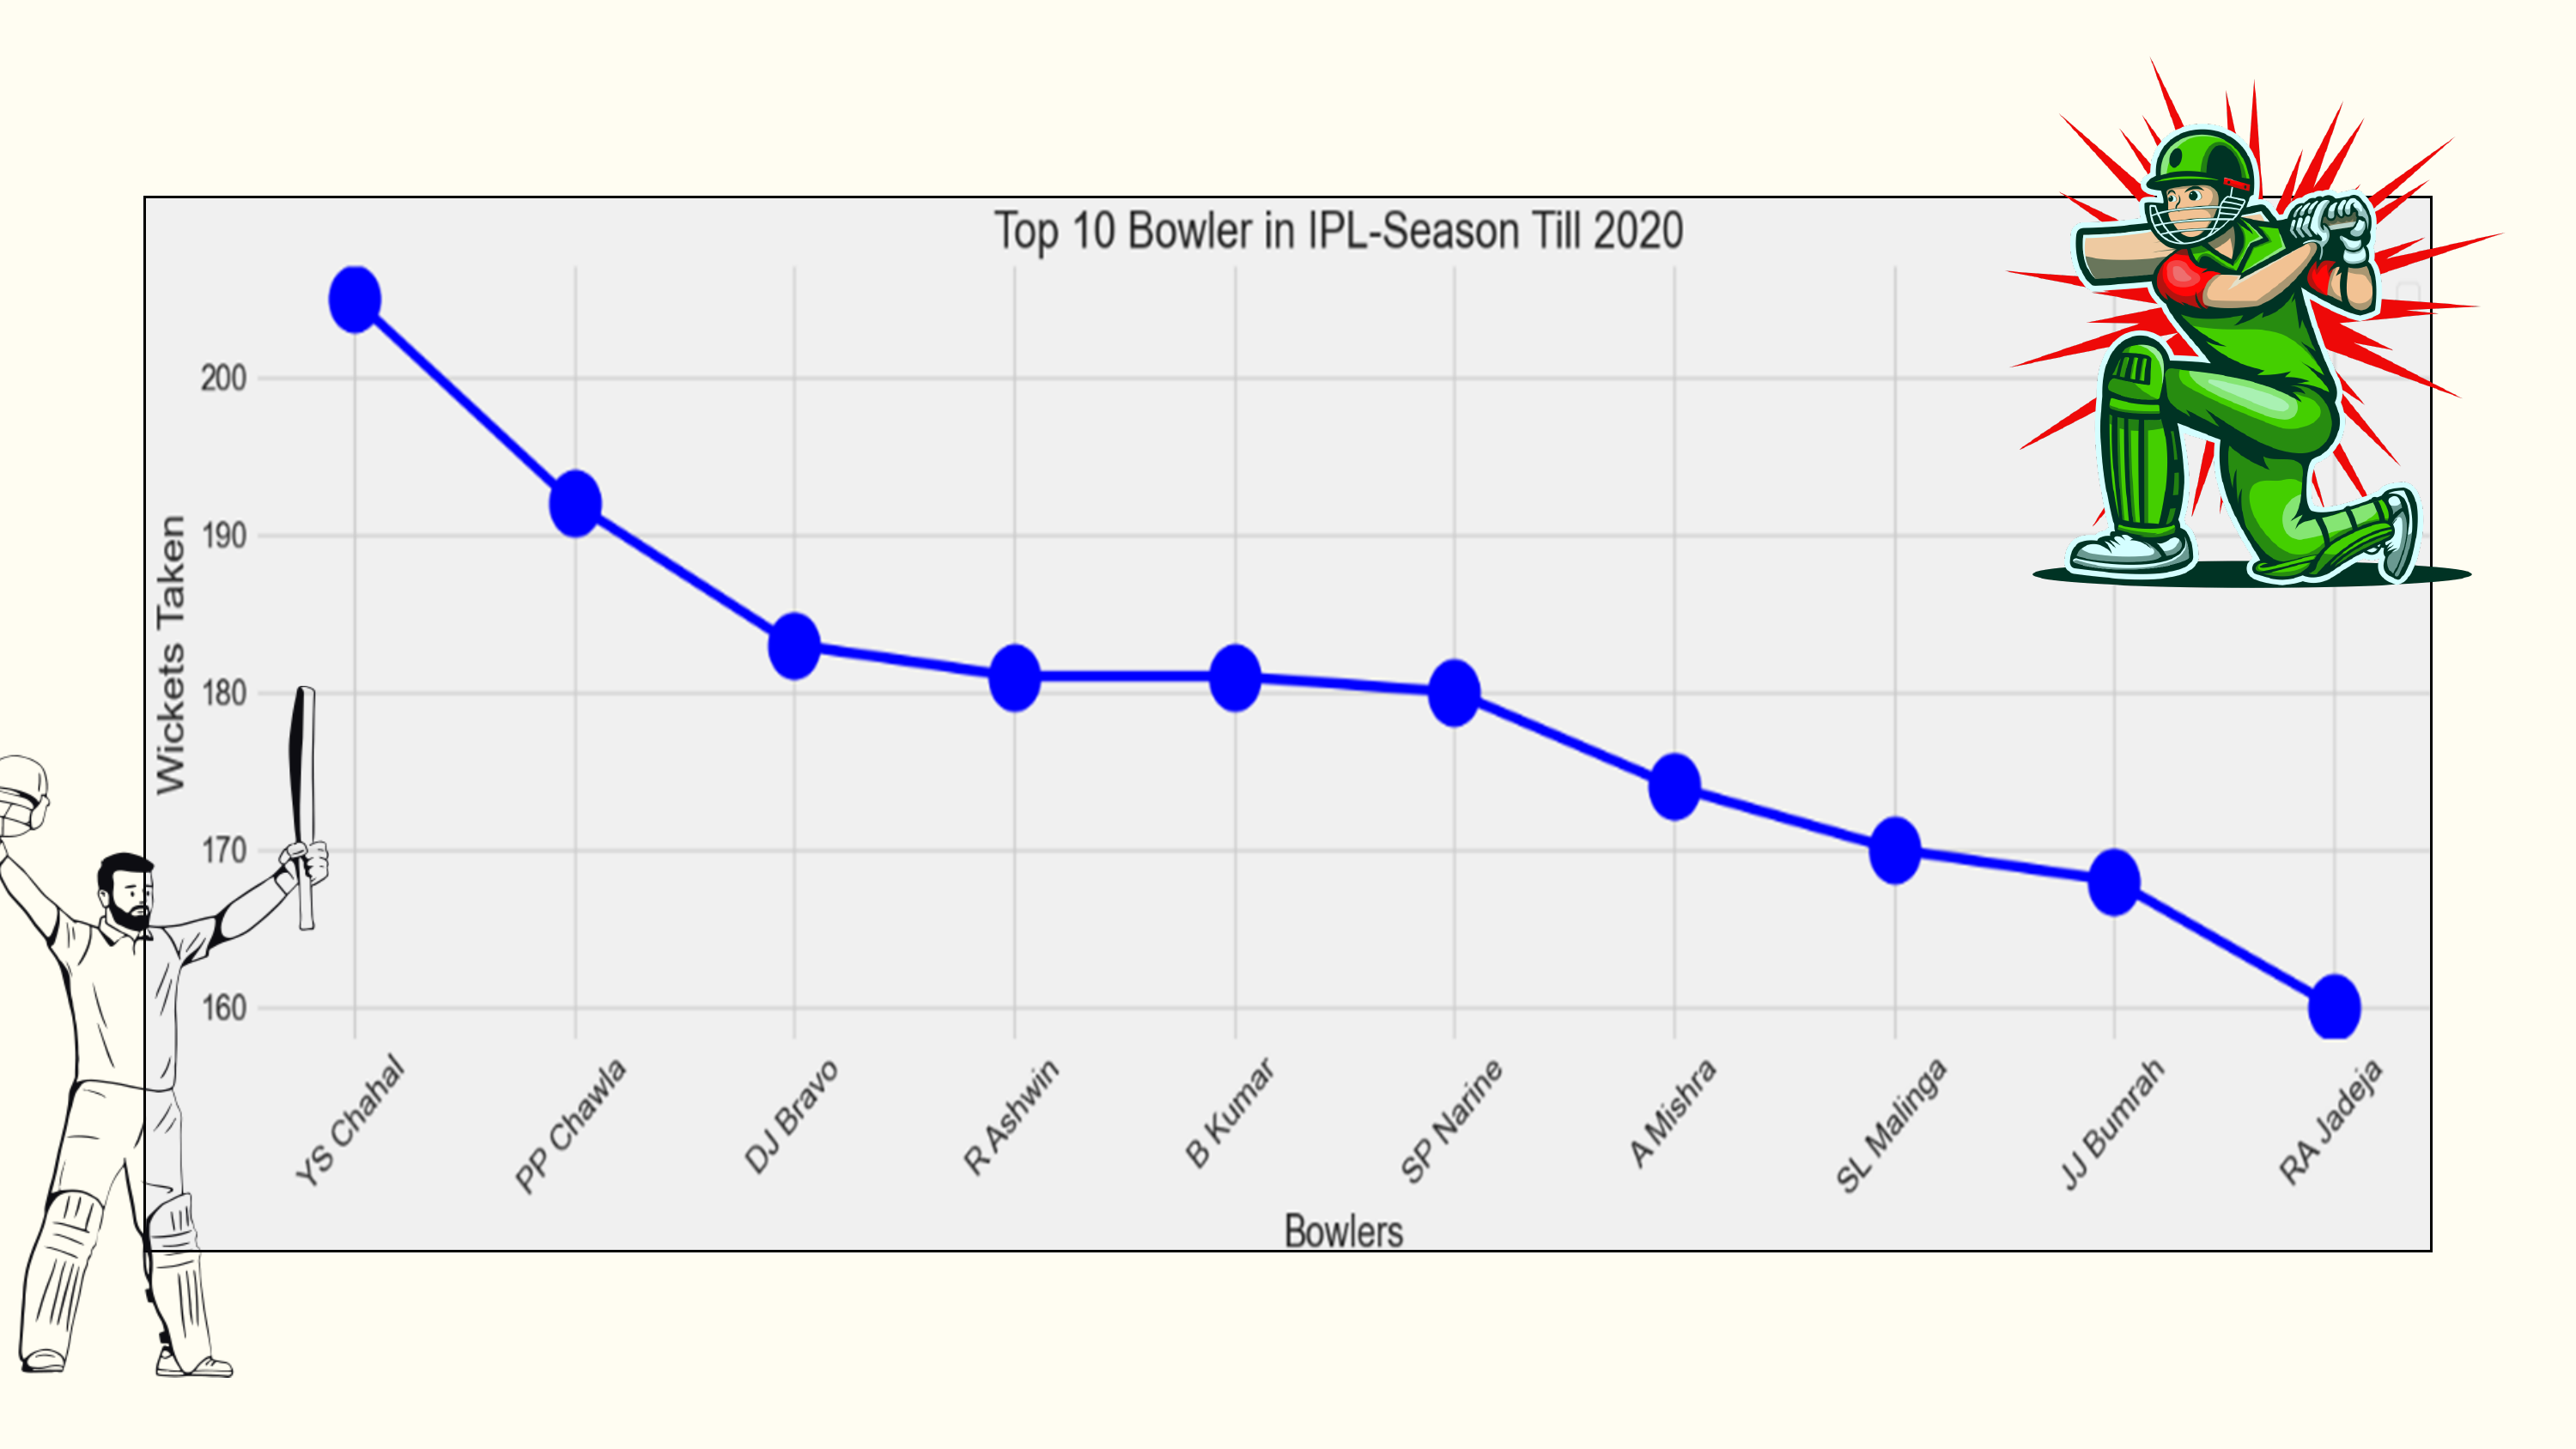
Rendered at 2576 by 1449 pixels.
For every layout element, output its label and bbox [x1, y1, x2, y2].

text_box [2004, 56, 2506, 591]
text_box [144, 197, 2432, 1252]
text_box [0, 686, 330, 1378]
